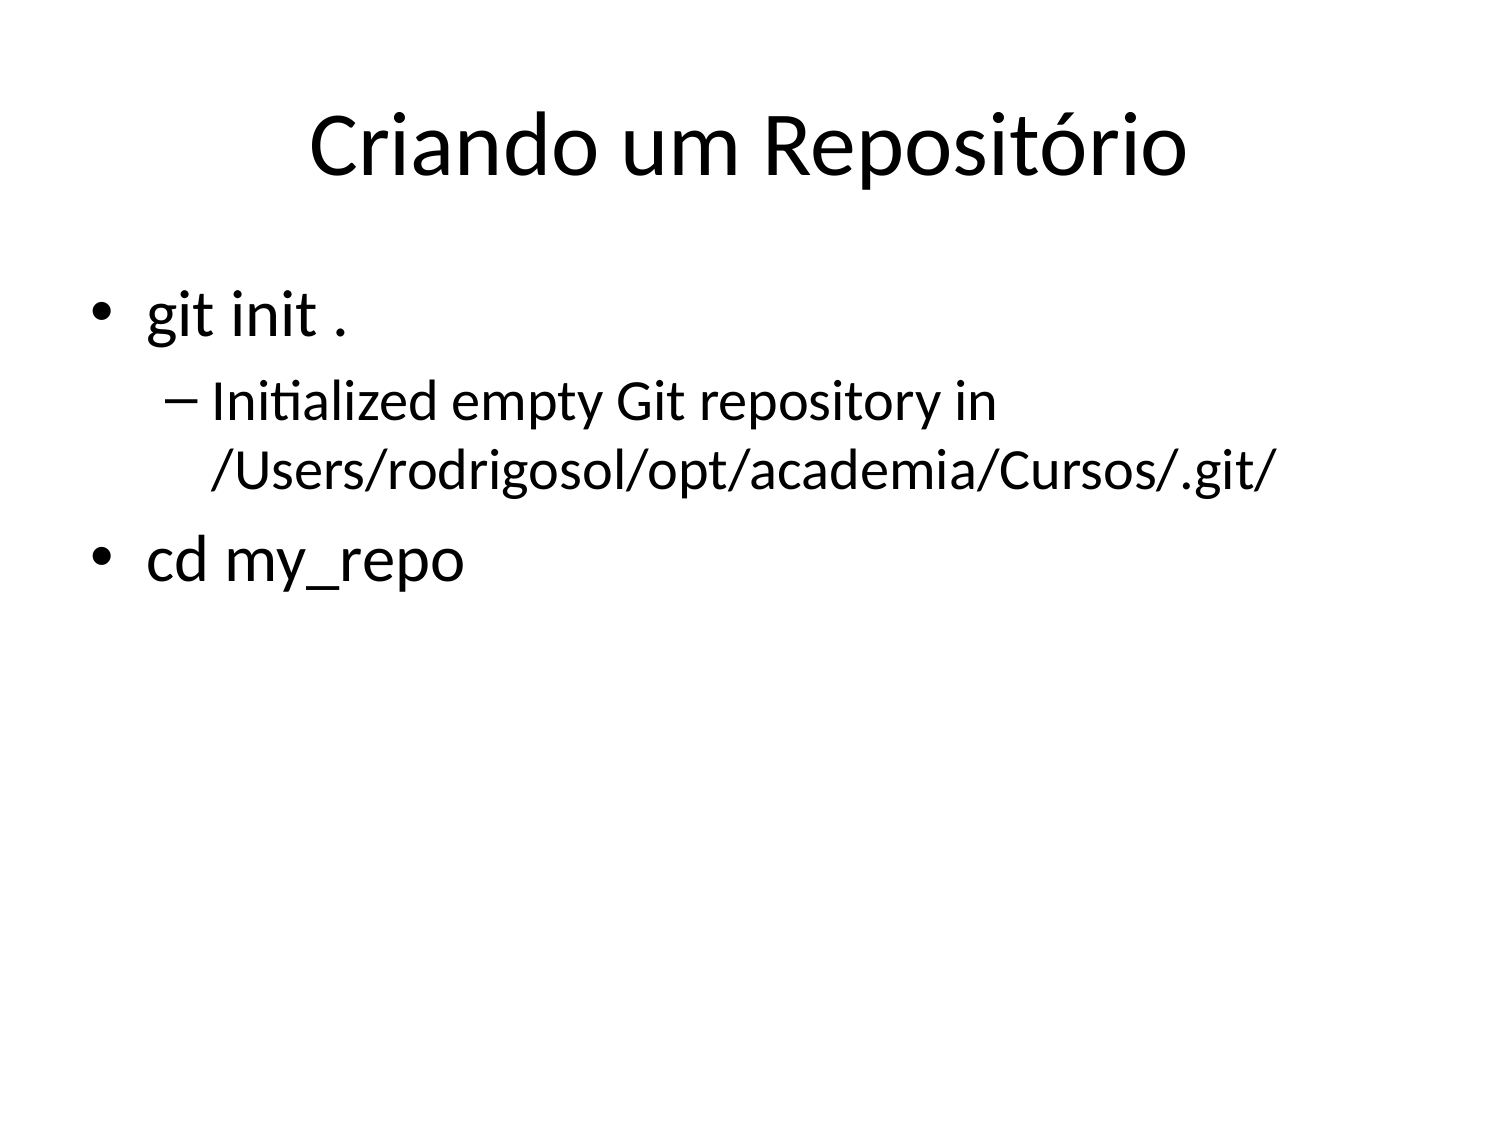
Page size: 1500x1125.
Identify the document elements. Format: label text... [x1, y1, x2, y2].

list git init . Initialized empty Git repository in /Users/rodrigosol/opt/academia/Cursos/.git/ cd my_repo [75, 262, 1425, 1005]
title Criando um Repositório [75, 45, 1425, 233]
